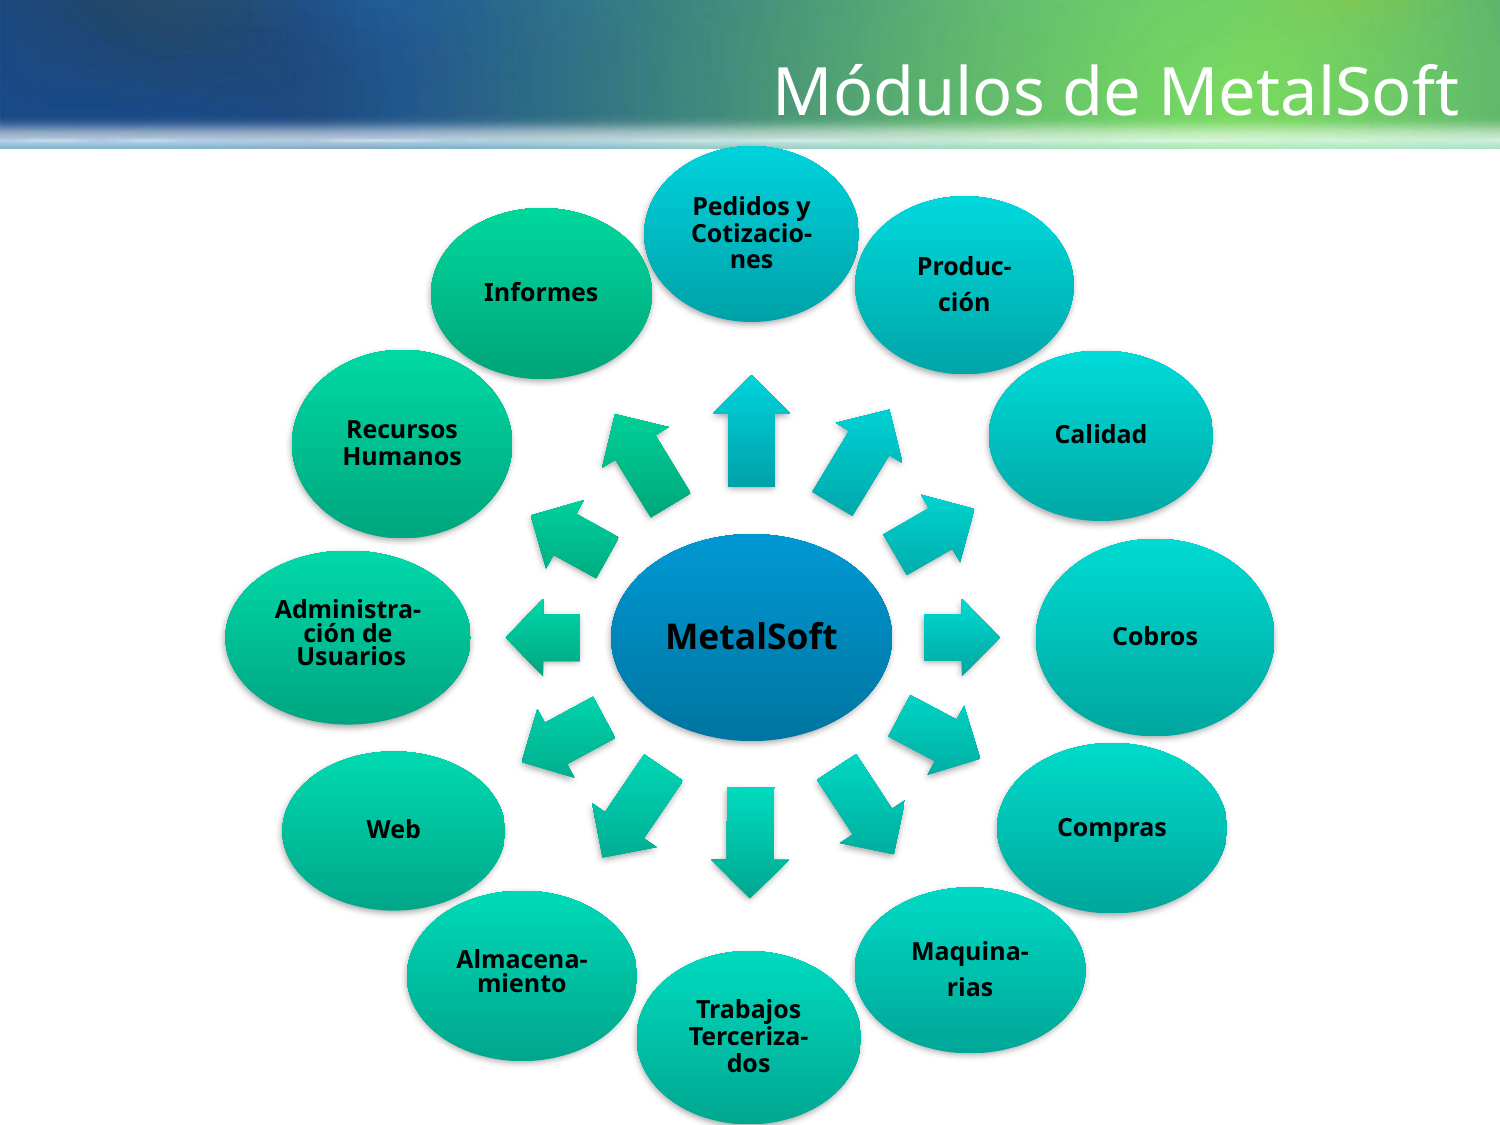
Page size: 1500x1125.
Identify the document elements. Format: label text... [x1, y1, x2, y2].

picture [0, 0, 1500, 148]
text_box Módulos de MetalSoft [100, 42, 1476, 136]
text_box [0, 148, 1500, 1125]
